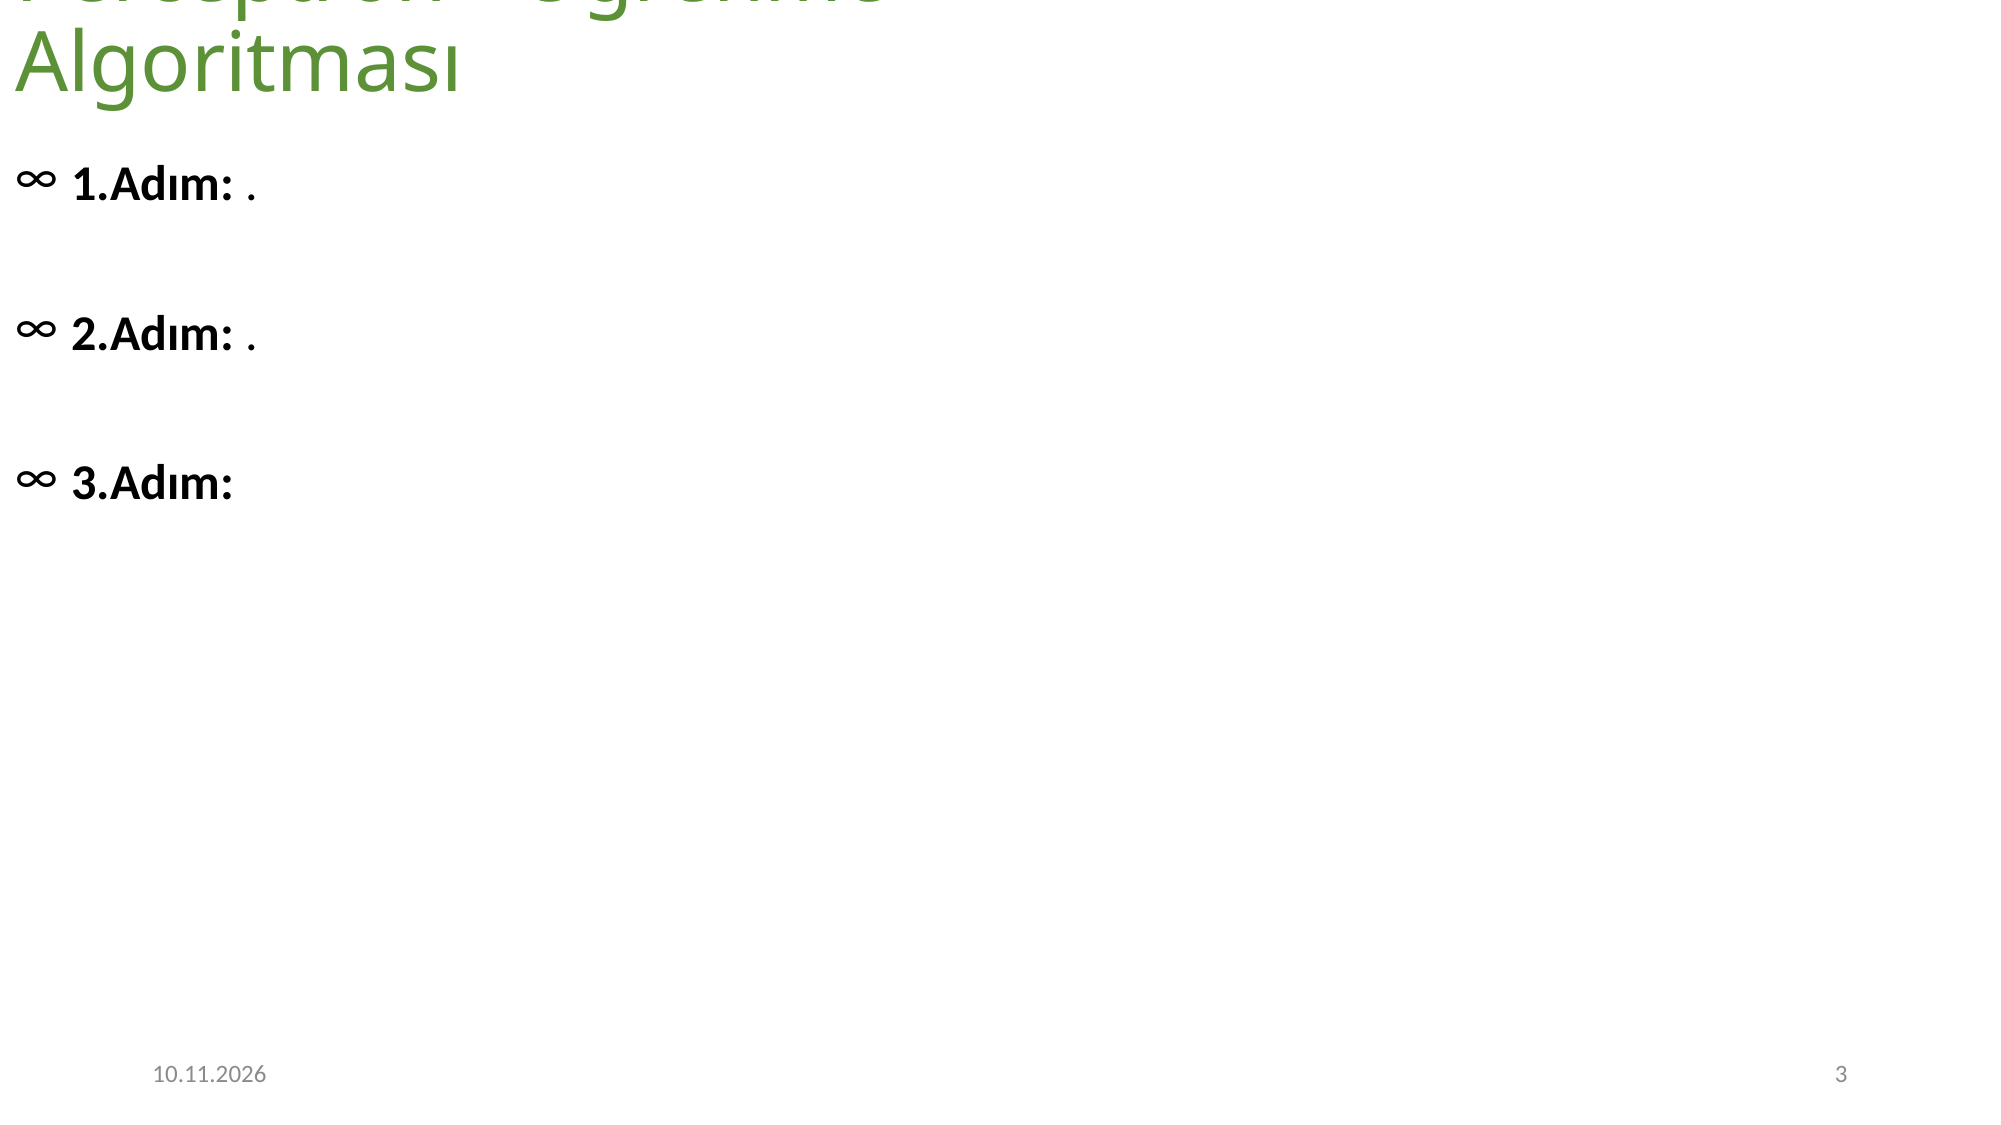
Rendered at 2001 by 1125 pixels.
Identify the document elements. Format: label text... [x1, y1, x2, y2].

slide_number 3 [1412, 1042, 1863, 1103]
title Perceptron - Öğrenme Algoritması [0, 0, 1346, 117]
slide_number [137, 1042, 588, 1103]
